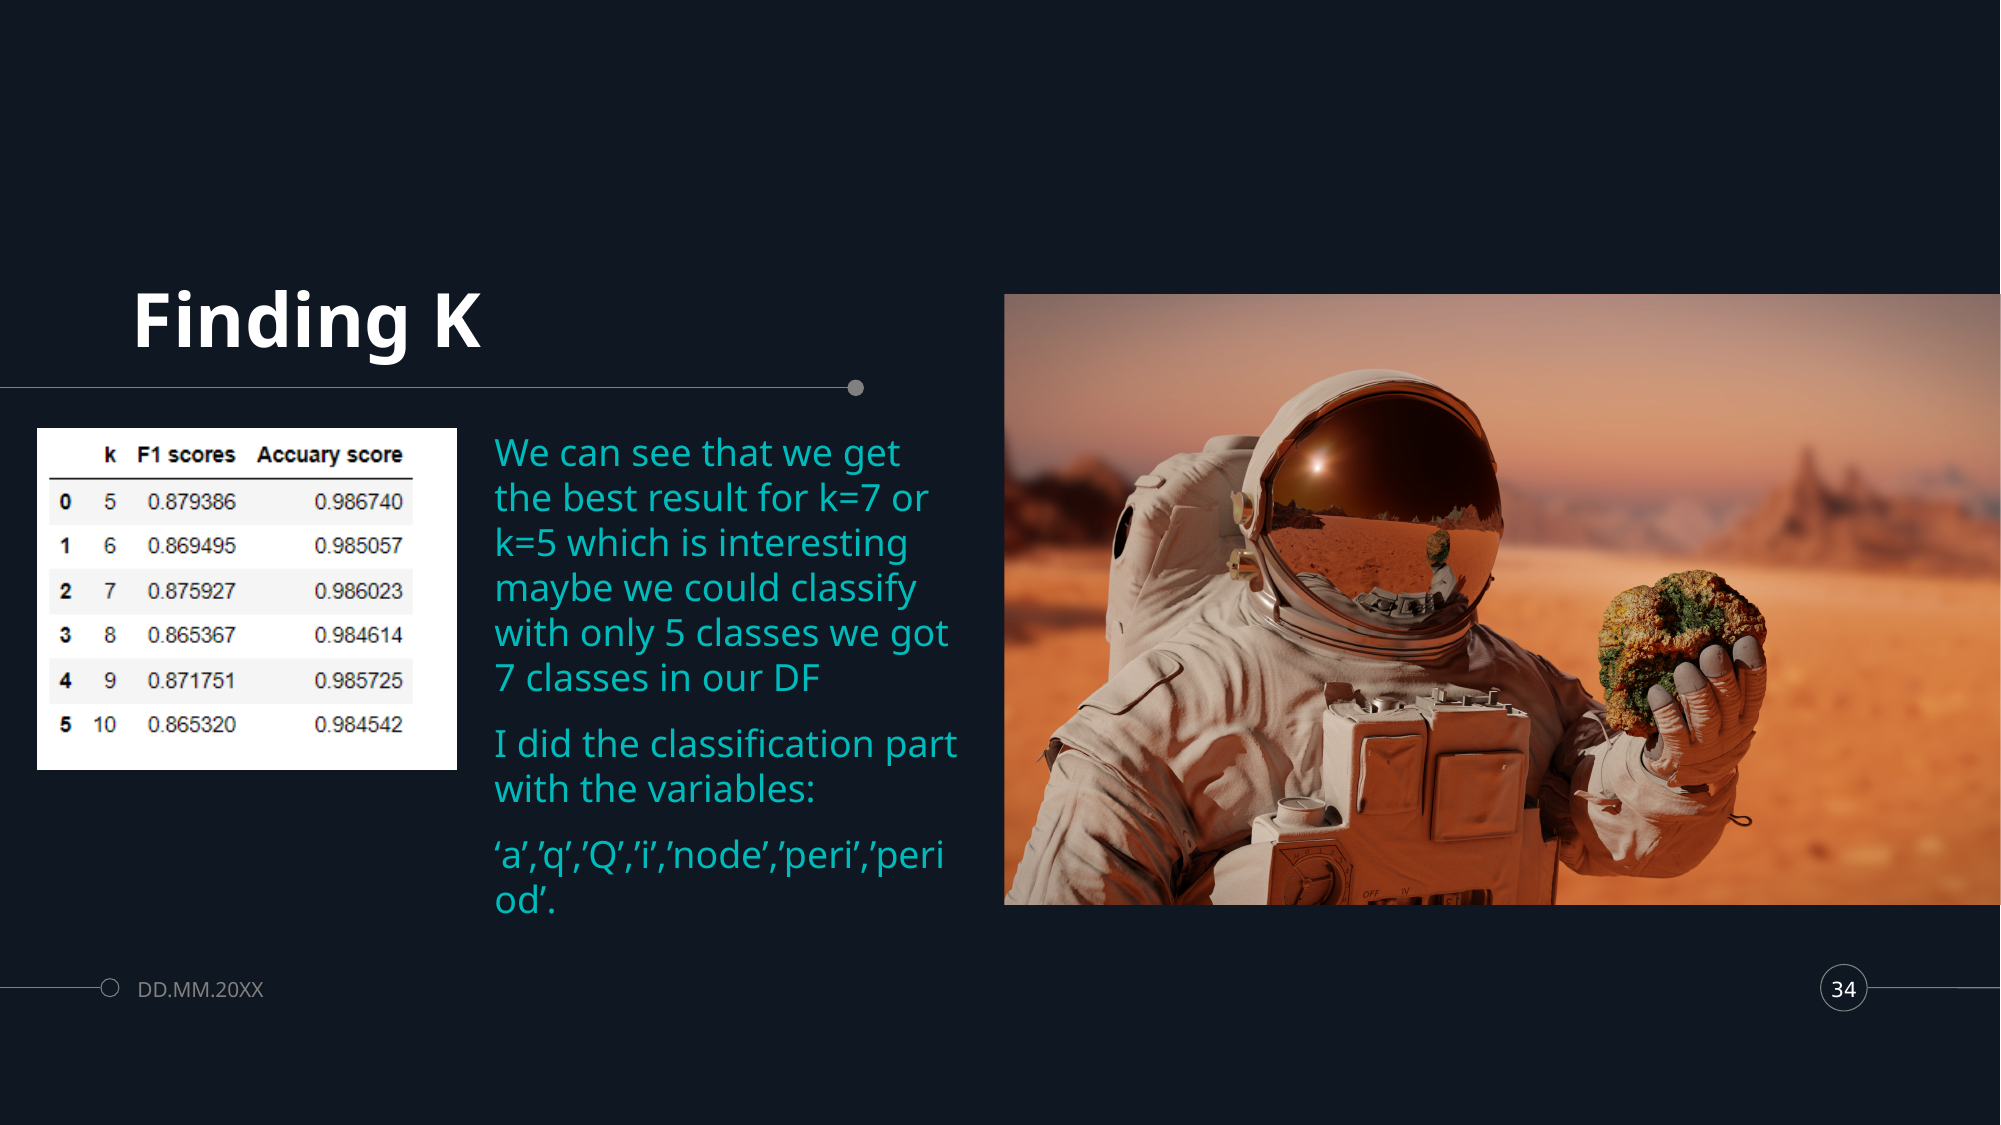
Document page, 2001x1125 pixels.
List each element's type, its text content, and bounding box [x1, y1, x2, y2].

picture [1004, 294, 2001, 905]
slide_number DD.MM.20XX [137, 964, 357, 1014]
picture [37, 428, 457, 770]
title Finding K [131, 231, 869, 364]
slide_number 34 [1814, 964, 1873, 1014]
list We can see that we get the best result for k=7 or k=5 which is interesting maybe we could classify with only 5 classes we got 7 classes in our DF I did the classification part with the variables: ‘a’,’q’,’Q’,’i’,’node’,’peri’,’period’. [494, 428, 967, 937]
